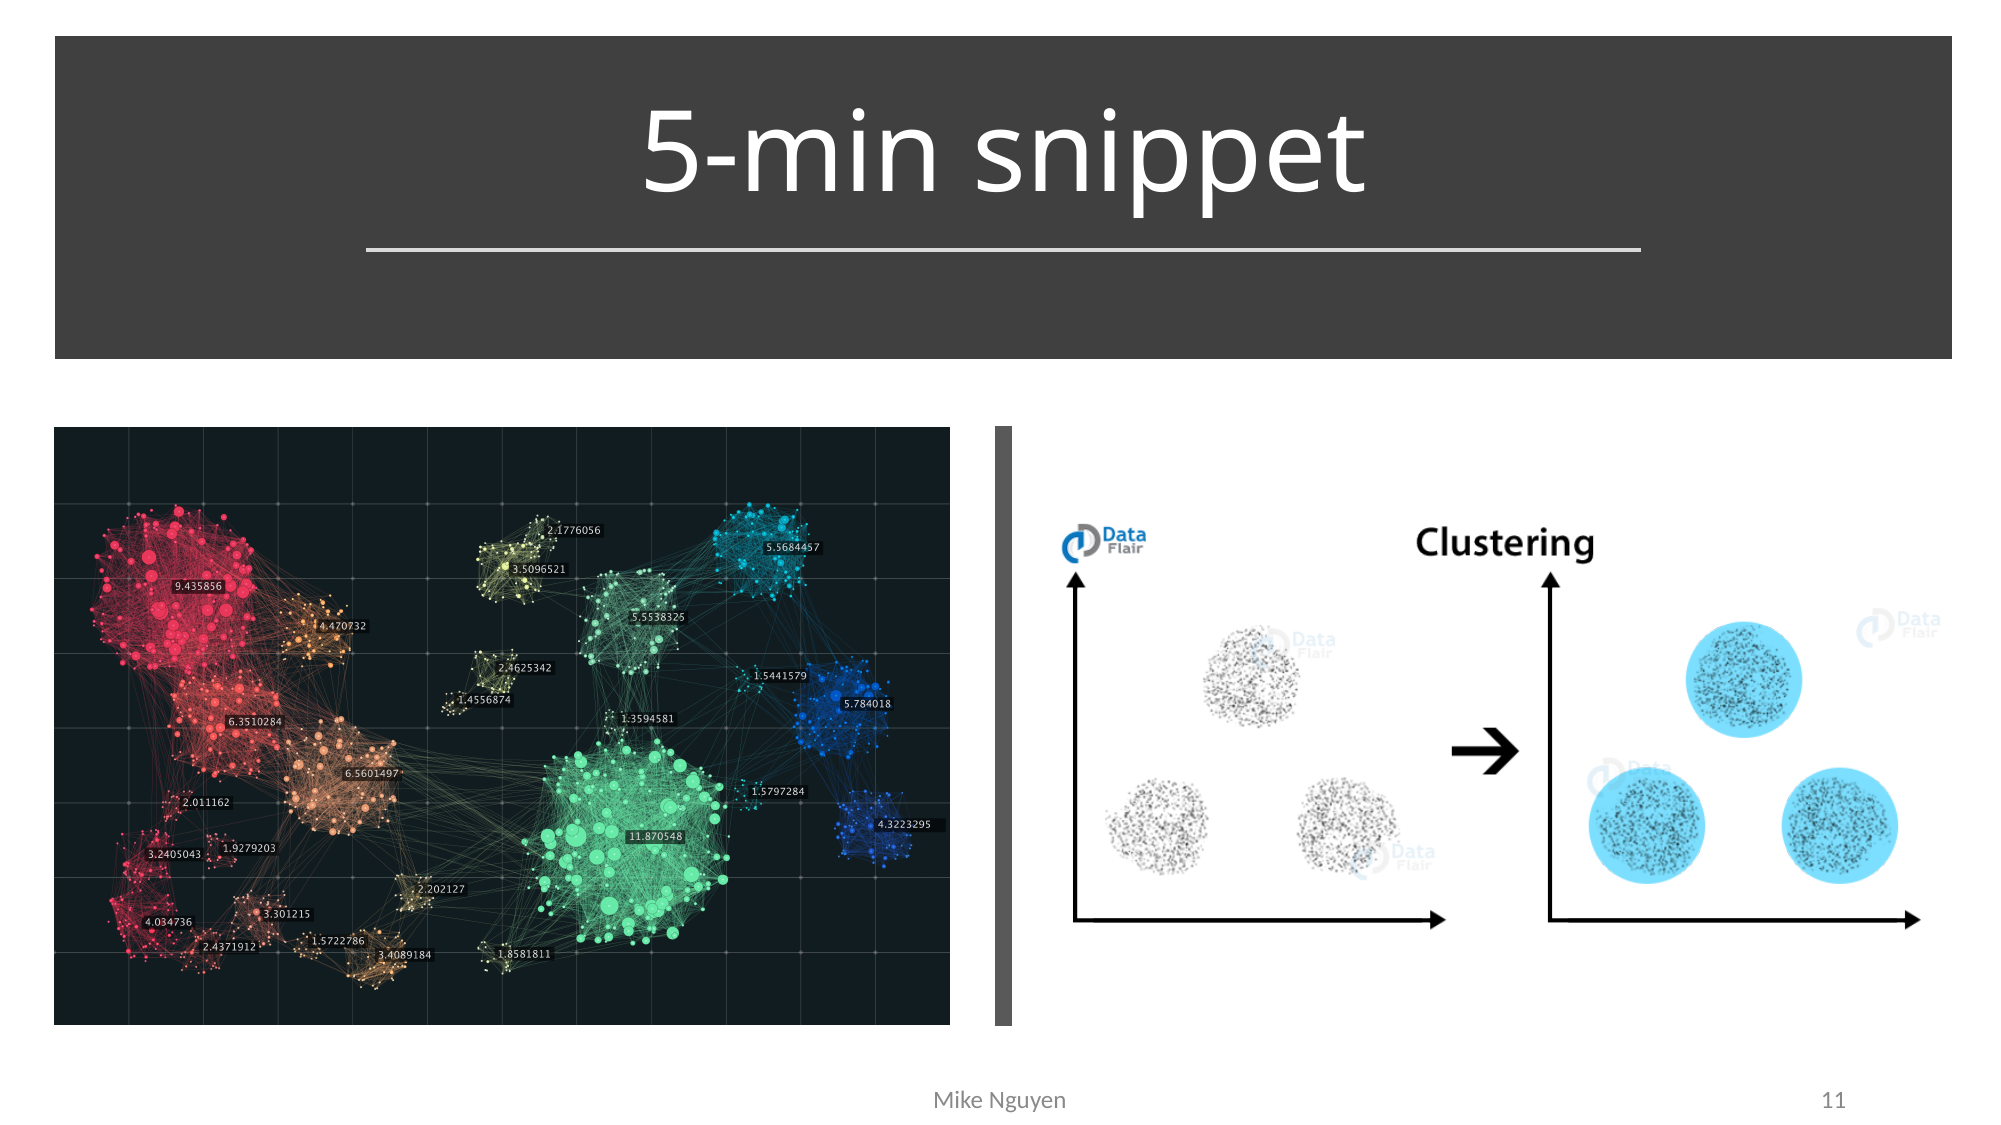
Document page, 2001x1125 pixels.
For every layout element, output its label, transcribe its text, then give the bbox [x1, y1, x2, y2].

slide_number 11 [1411, 1069, 1862, 1125]
title 5-min snippet [89, 71, 1917, 224]
picture [54, 427, 950, 1025]
footer Mike Nguyen [662, 1069, 1338, 1125]
text_box [64, 45, 1942, 350]
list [1057, 519, 1953, 933]
